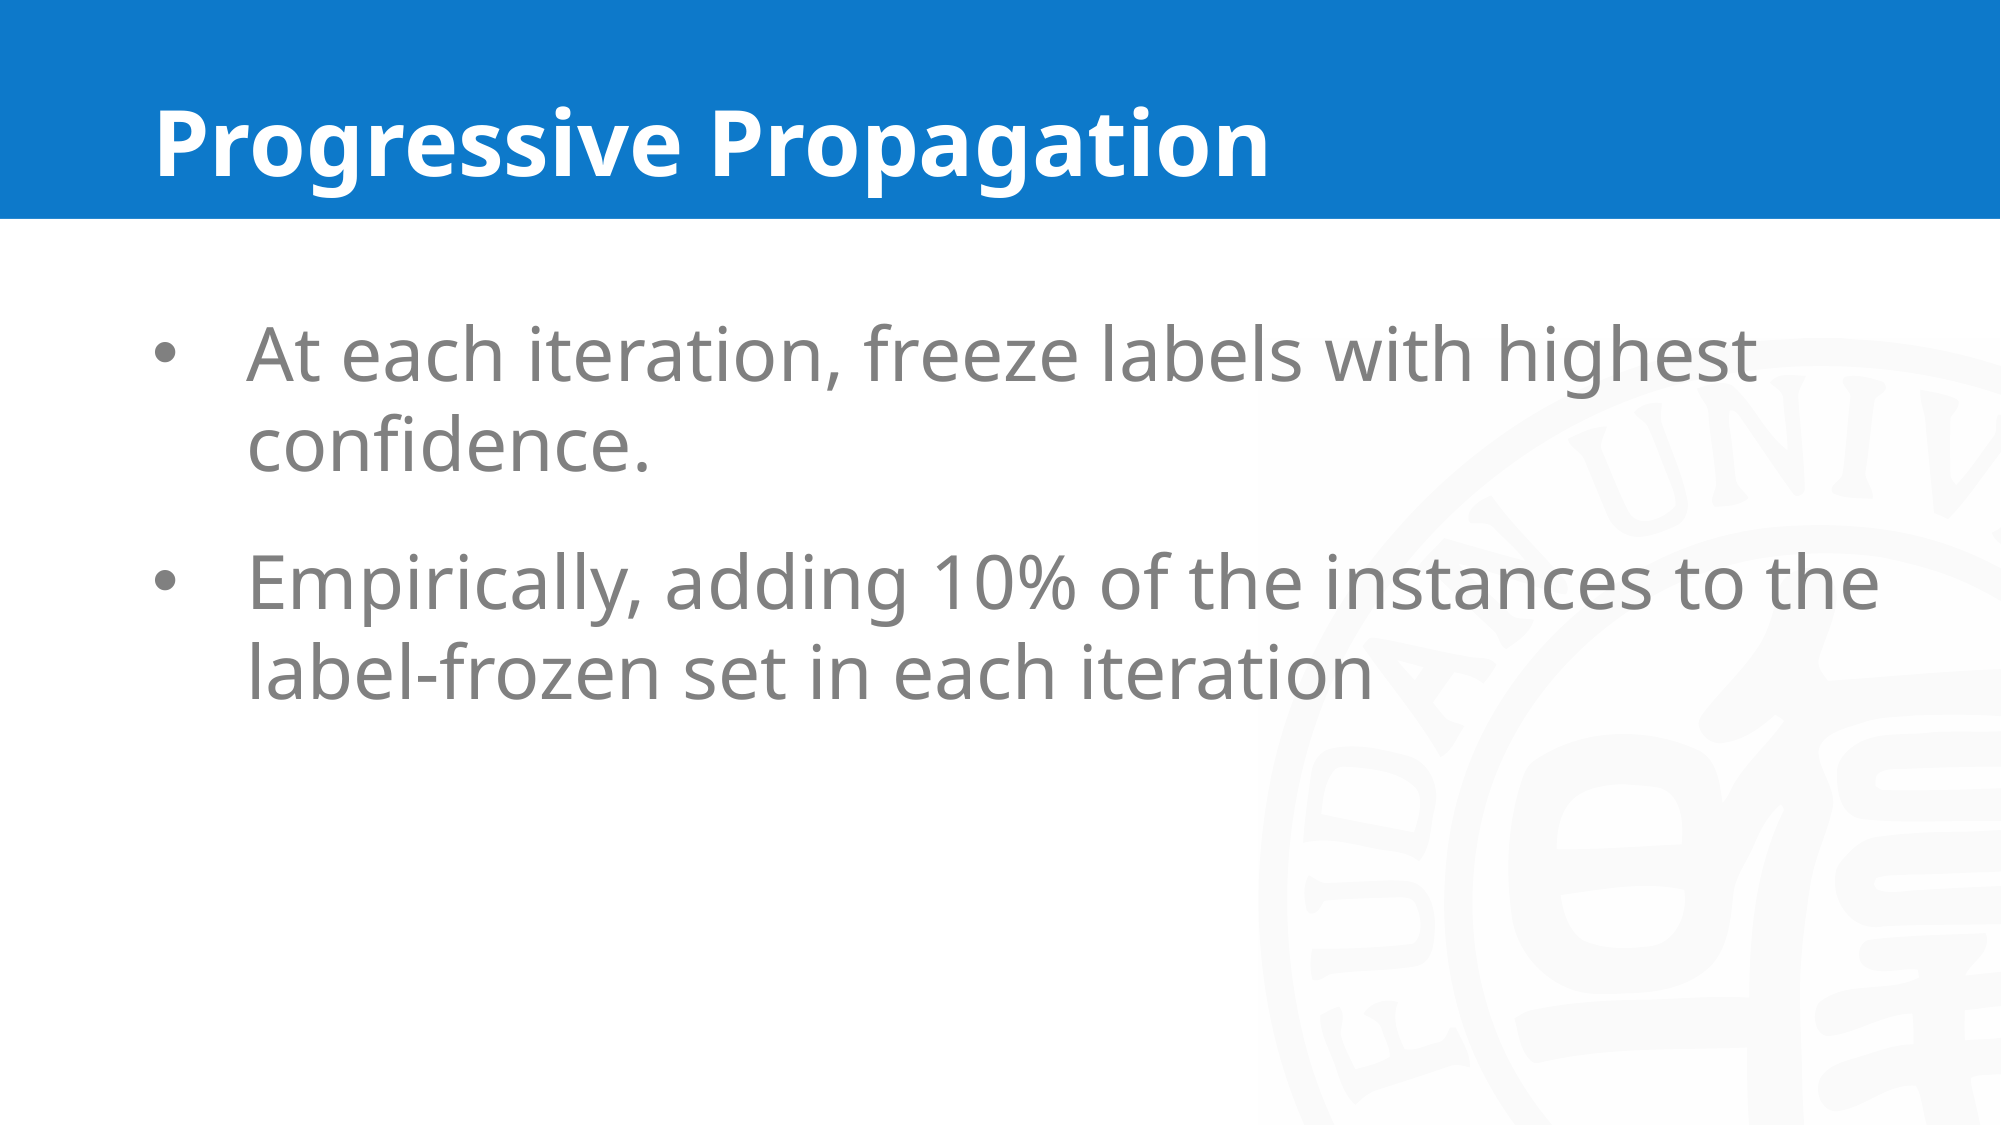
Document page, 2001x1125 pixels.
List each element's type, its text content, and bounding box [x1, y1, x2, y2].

title Progressive Propagation [137, 30, 1863, 249]
list At each iteration, freeze labels with highest confidence. Empirically, adding 10% of the instances to the label-frozen set in each iteration [137, 299, 1986, 1014]
